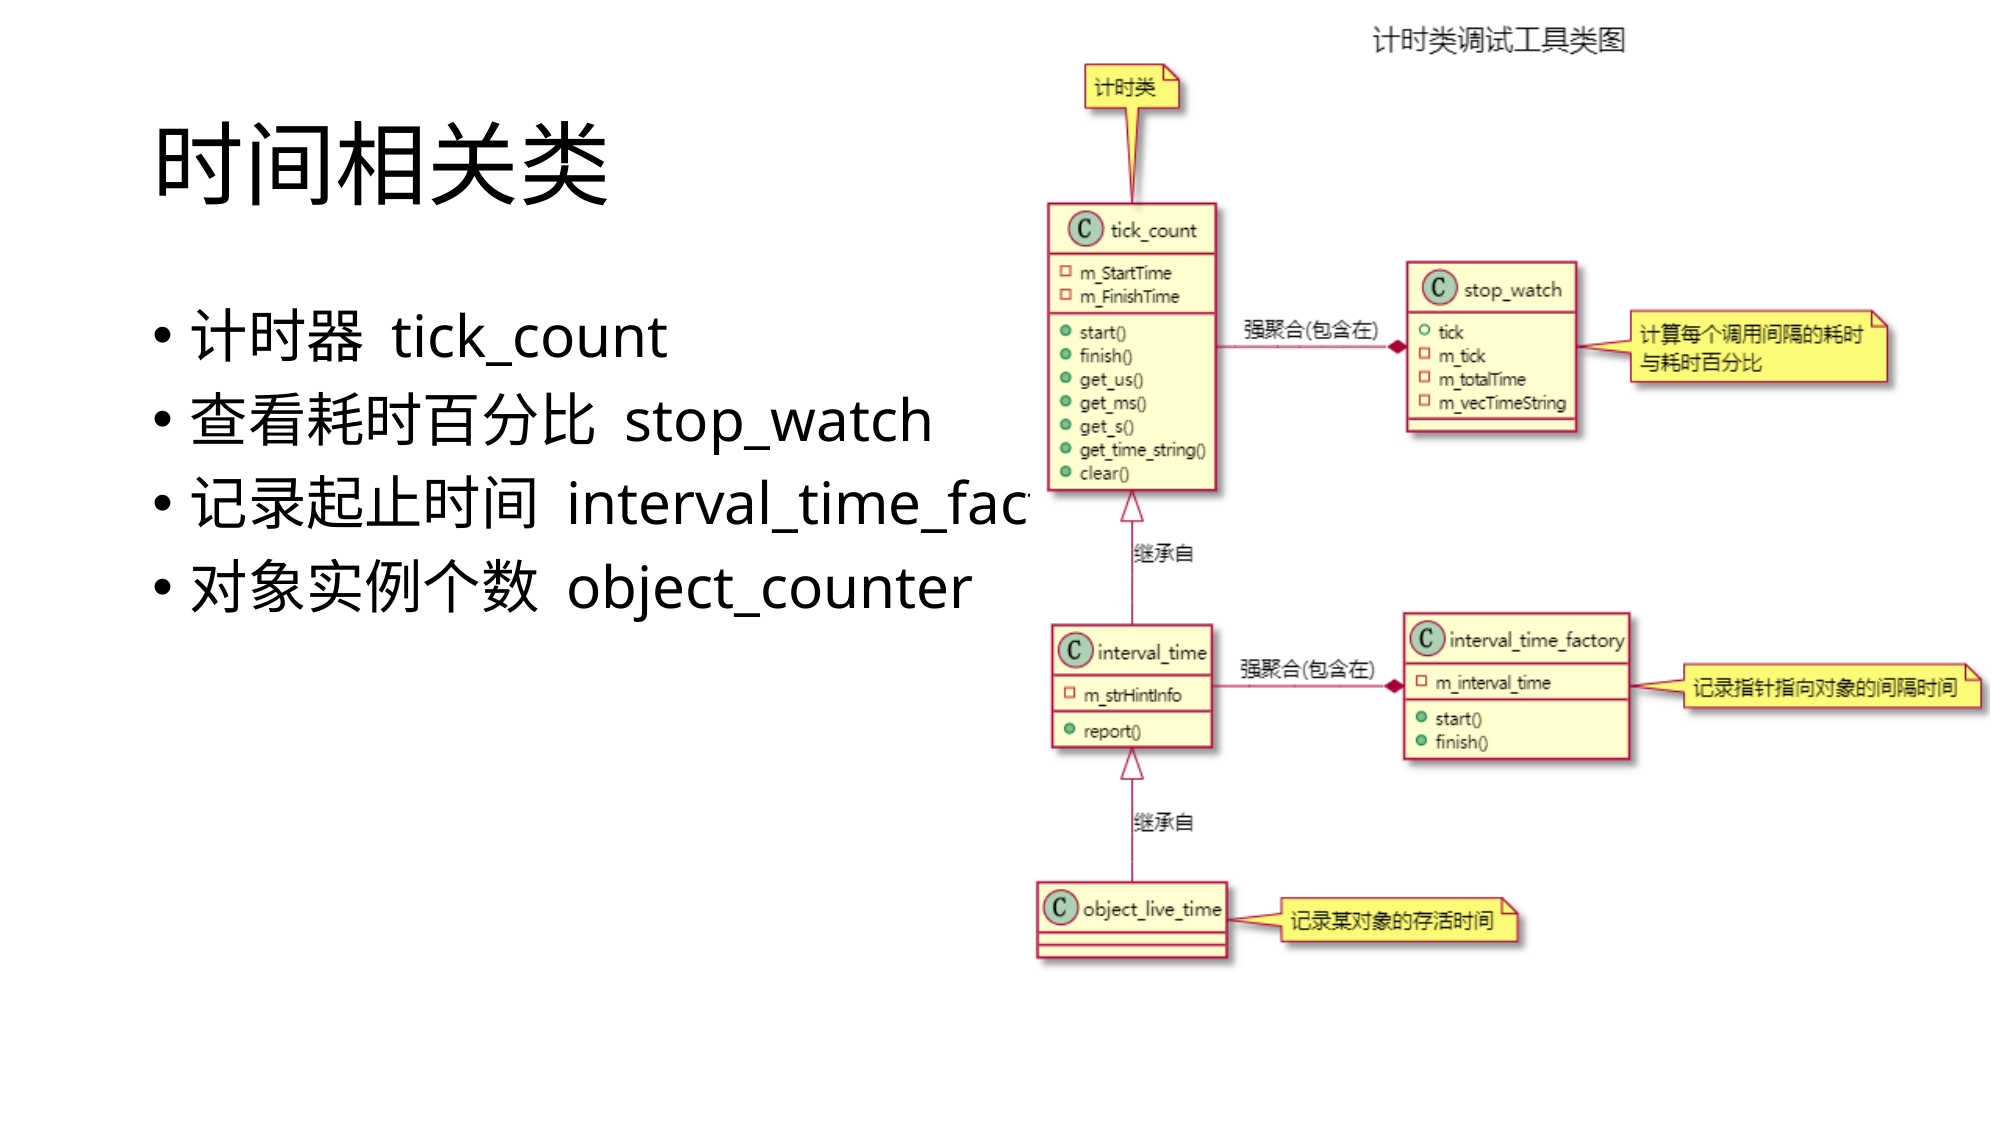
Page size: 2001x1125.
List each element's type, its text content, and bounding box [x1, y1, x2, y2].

title 时间相关类 [137, 59, 1030, 278]
picture [1030, 20, 1990, 974]
list 计时器 tick_count 查看耗时百分比 stop_watch 记录起止时间 interval_time_factory 对象实例个数 object_counter [137, 299, 1863, 1014]
